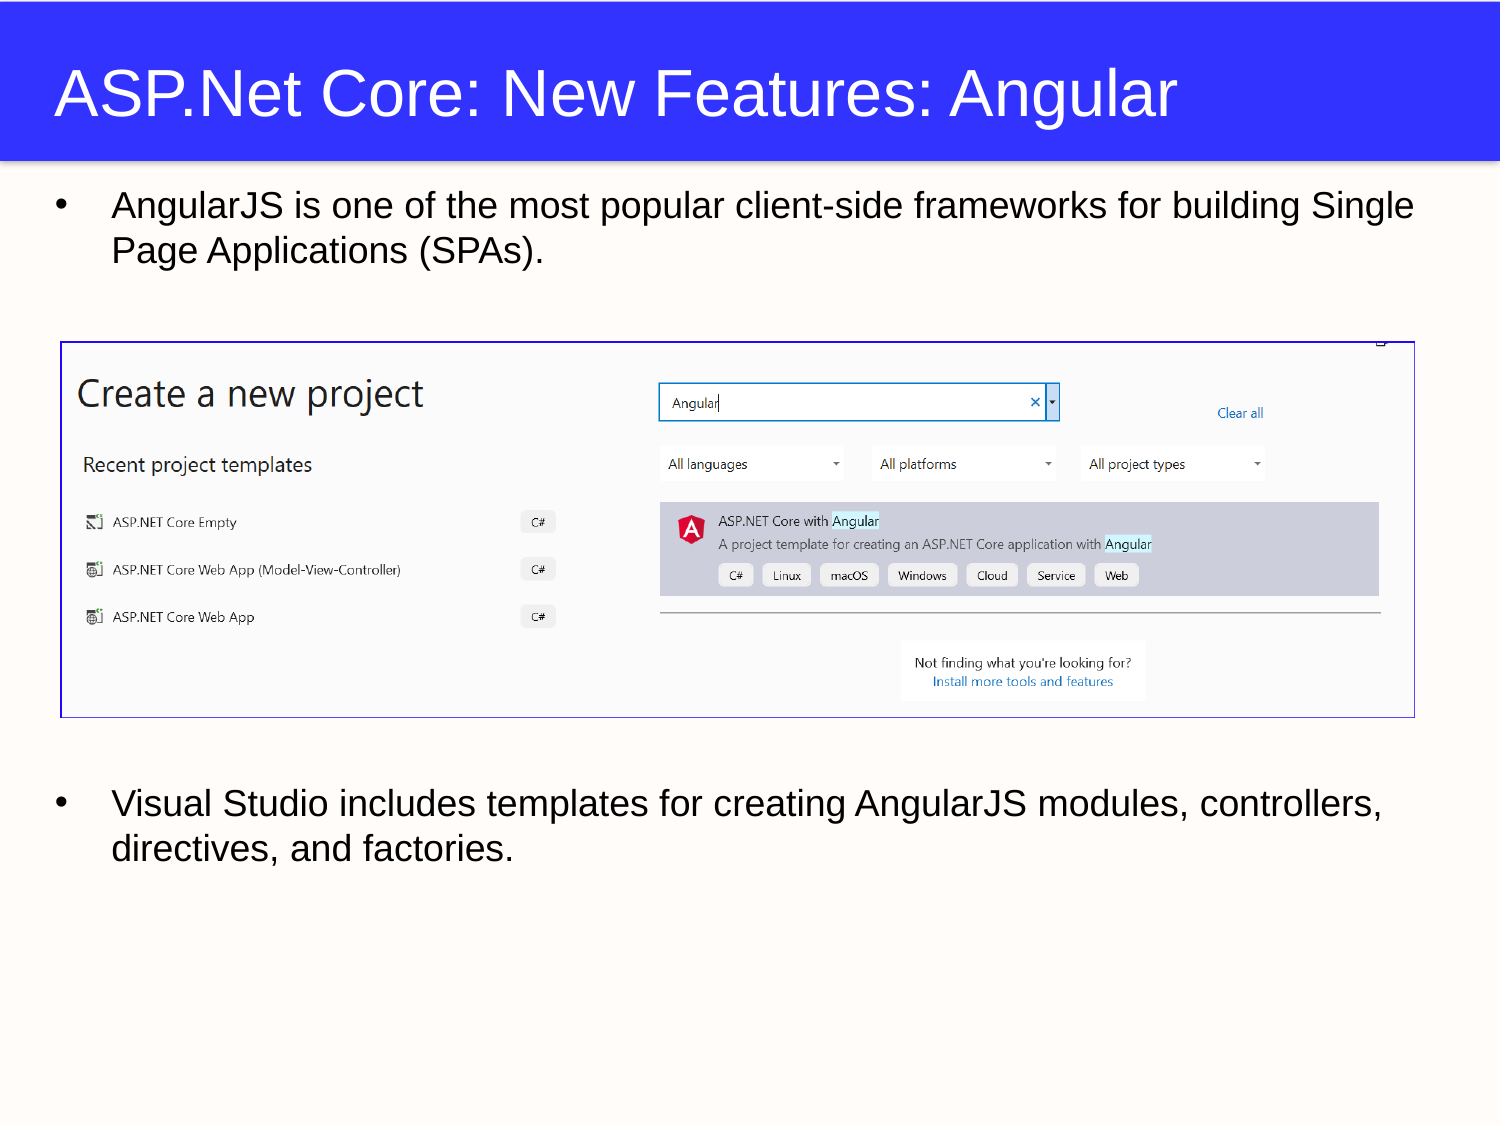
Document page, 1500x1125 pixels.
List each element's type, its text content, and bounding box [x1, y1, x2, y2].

picture [60, 341, 1415, 719]
list AngularJS is one of the most popular client-side frameworks for building Single Page Applications (SPAs). Visual Studio includes templates for creating AngularJS modules, controllers, directives, and factories. [40, 173, 1467, 1091]
title ASP.Net Core: New Features: Angular [40, 42, 1467, 135]
